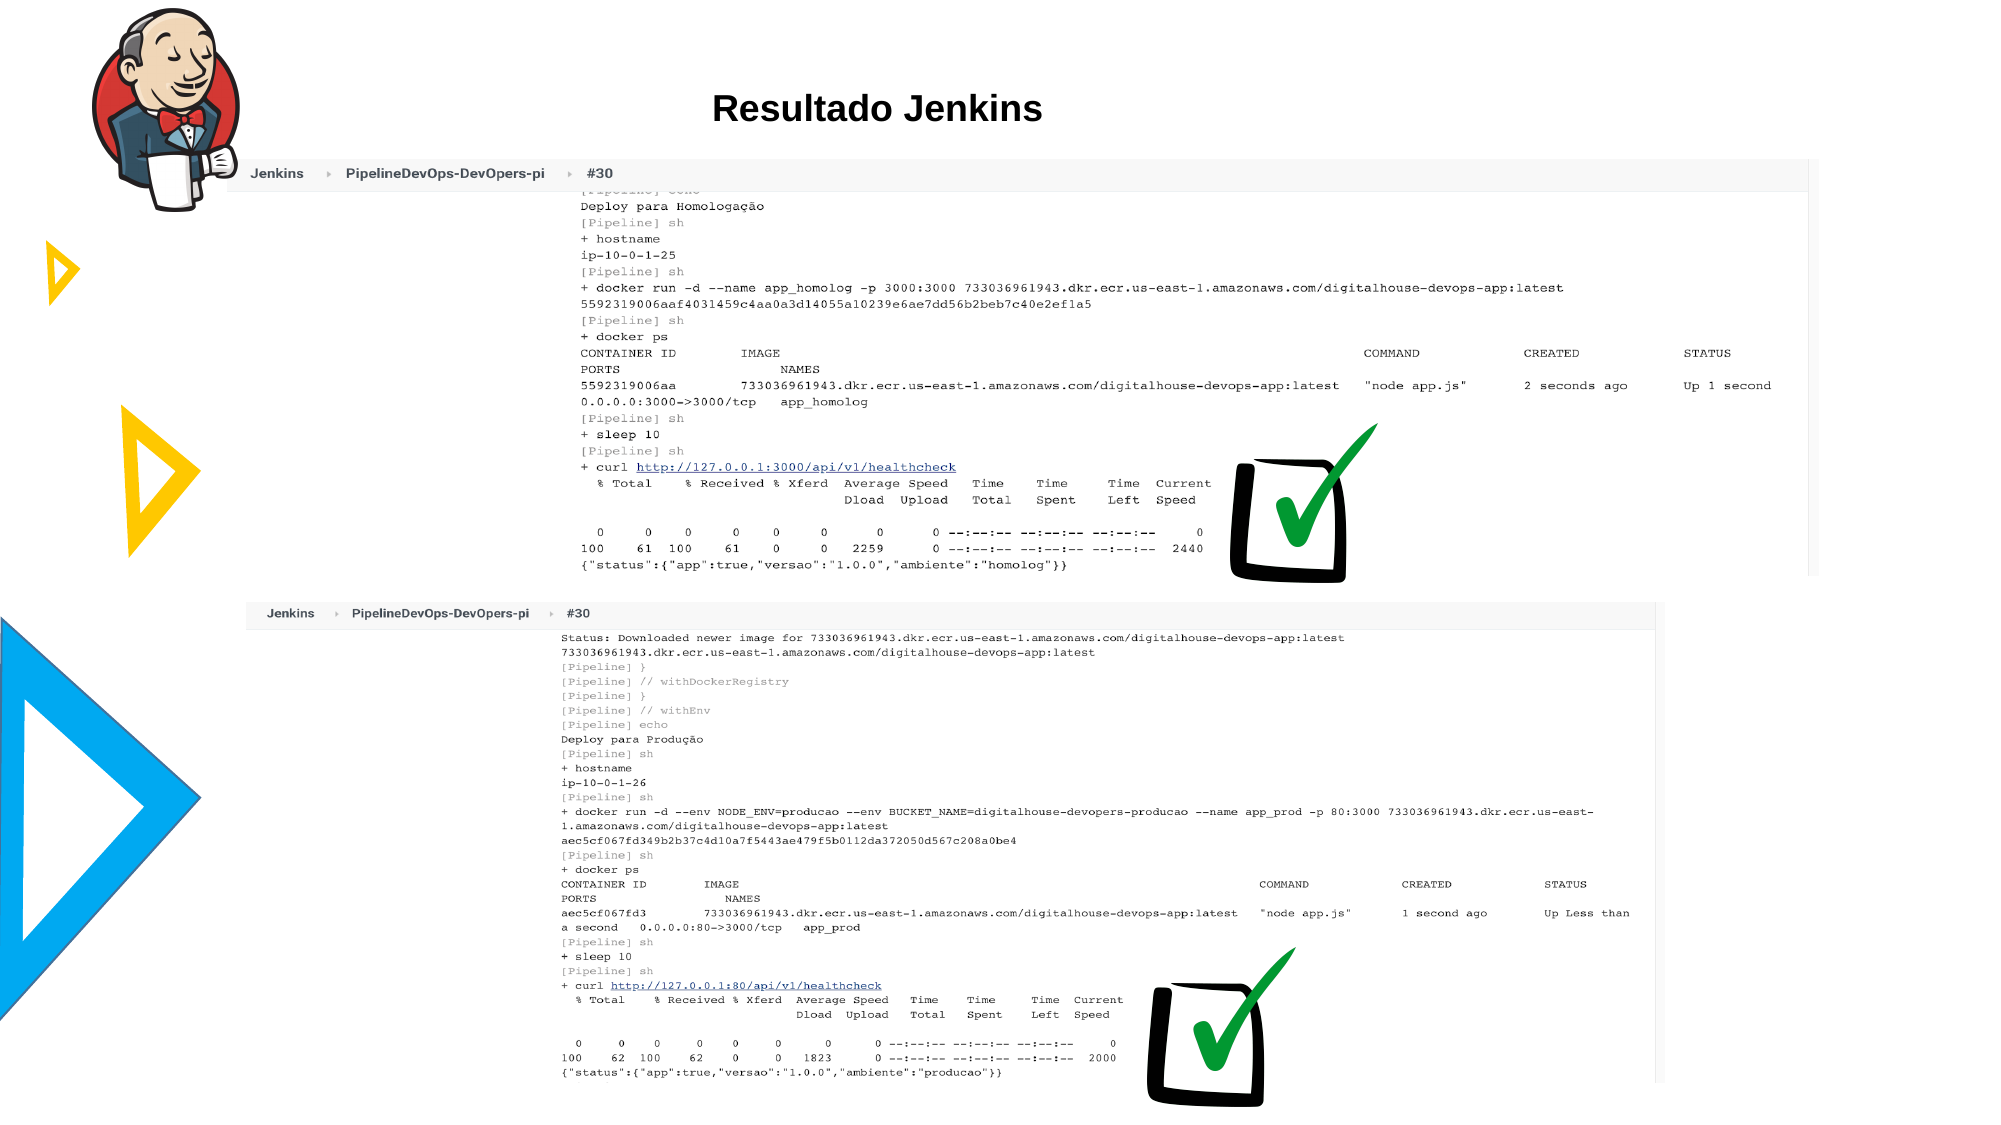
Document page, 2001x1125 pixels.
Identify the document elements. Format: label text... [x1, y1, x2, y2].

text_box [52, 406, 200, 556]
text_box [18, 242, 80, 304]
text_box [0, 618, 201, 1020]
text_box [23, 701, 143, 939]
text_box Resultado Jenkins [697, 68, 1075, 135]
picture [245, 601, 1665, 1107]
picture [91, 8, 1819, 584]
